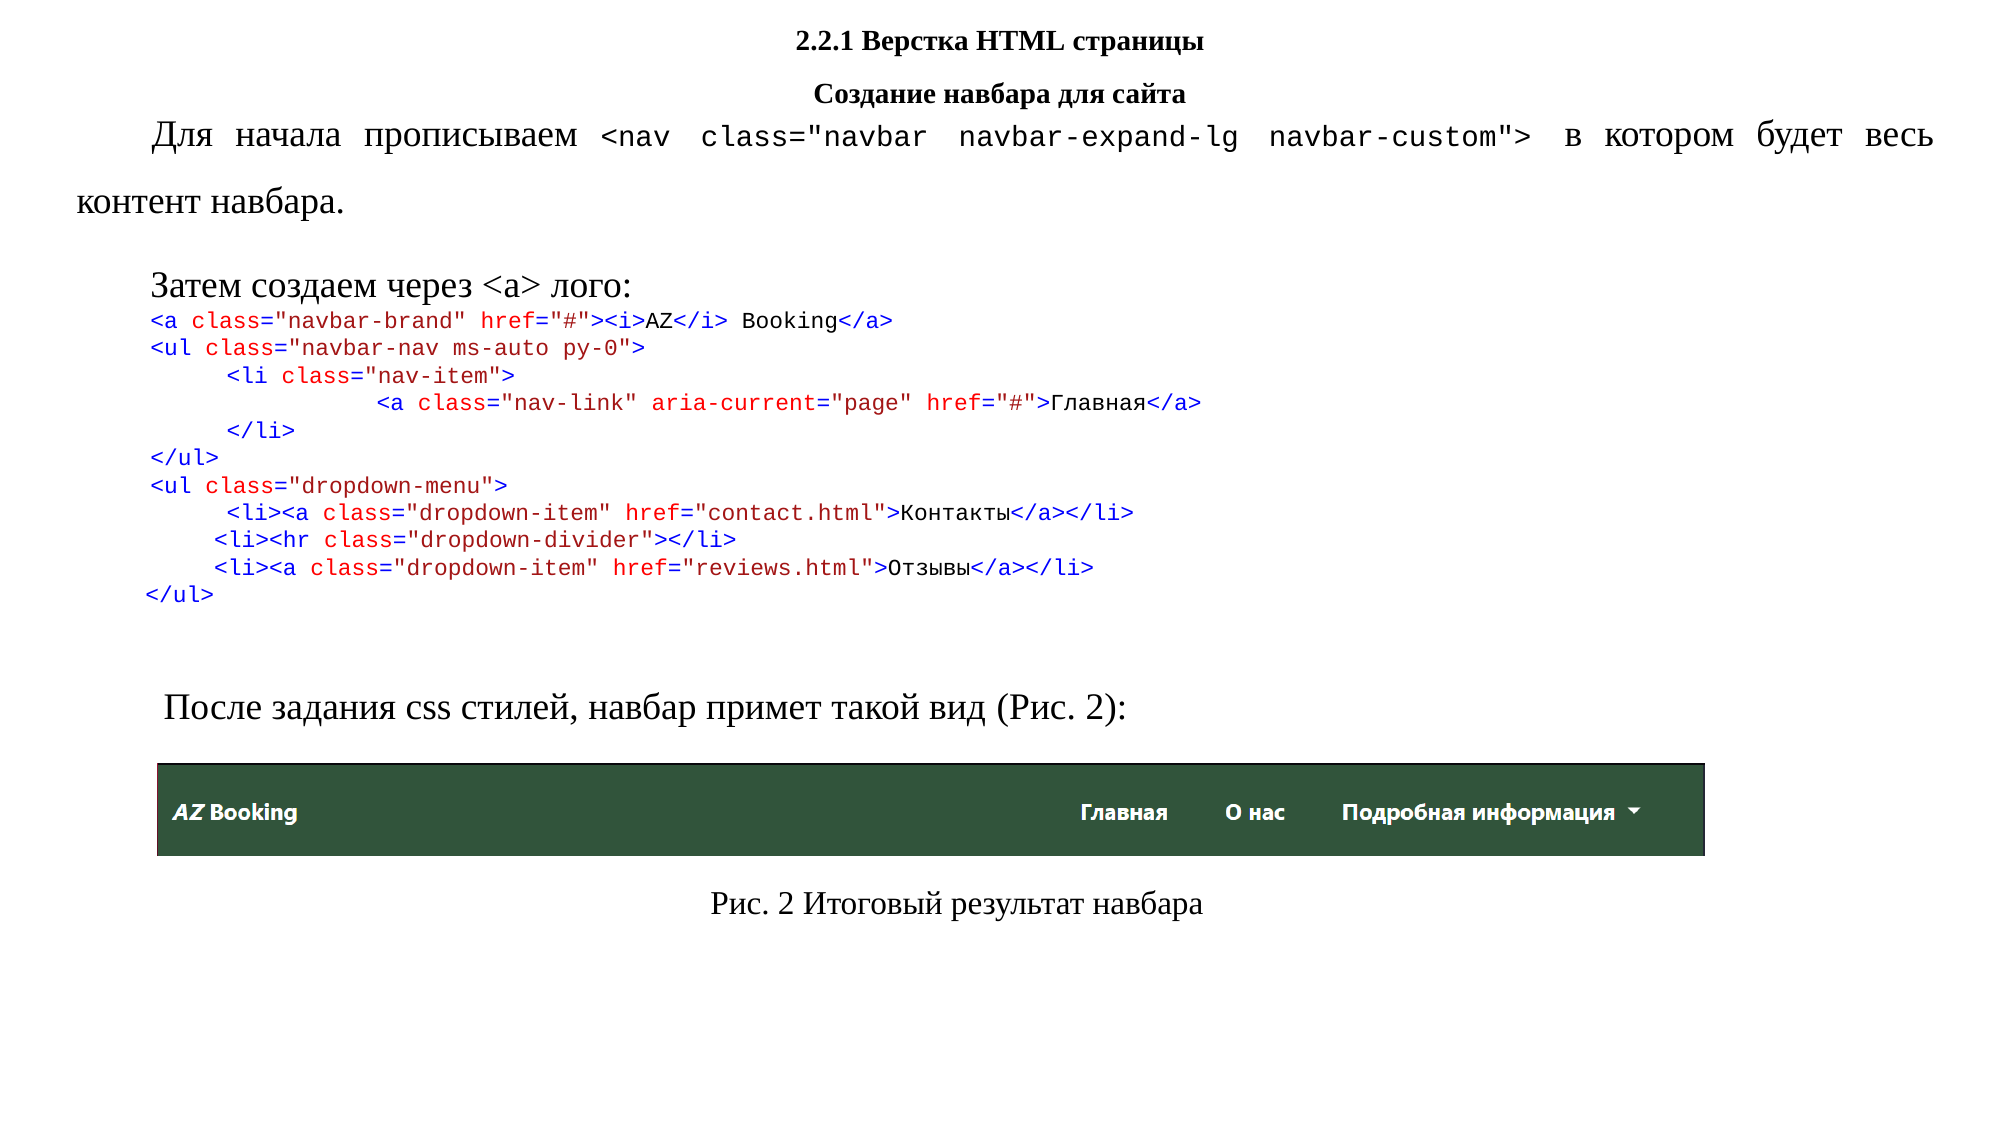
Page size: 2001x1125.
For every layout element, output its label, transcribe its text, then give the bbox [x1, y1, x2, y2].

picture [157, 763, 1705, 856]
text_box 2.2.1 Верстка HTML страницы Создание навбара для сайта [0, 0, 2000, 162]
text_box Рис. 2 Итоговый результат навбара [417, 856, 1422, 929]
text_box После задания css стилей, навбар примет такой вид (Рис. 2): [0, 652, 2000, 735]
text_box Для начала прописываем <nav class="navbar navbar-expand-lg navbar-custom"> в котором будет весь контент навбара. Затем создаем через <a> лого: <a class="navbar-brand" href="#"><i>AZ</i> Booking</a> <ul class="navbar-nav ms-auto py-0"> <li class="nav-item"> <a class="nav-link" aria-current="page" href="#">Главная</a> </li> </ul> <ul class="dropdown-menu"> <li><a class="dropdown-item" href="contact.html">Контакты</a></li> <li><hr class="dropdown-divider"></li> <li><a class="dropdown-item" href="reviews.html">Отзывы</a></li> </ul> [61, 162, 1949, 652]
